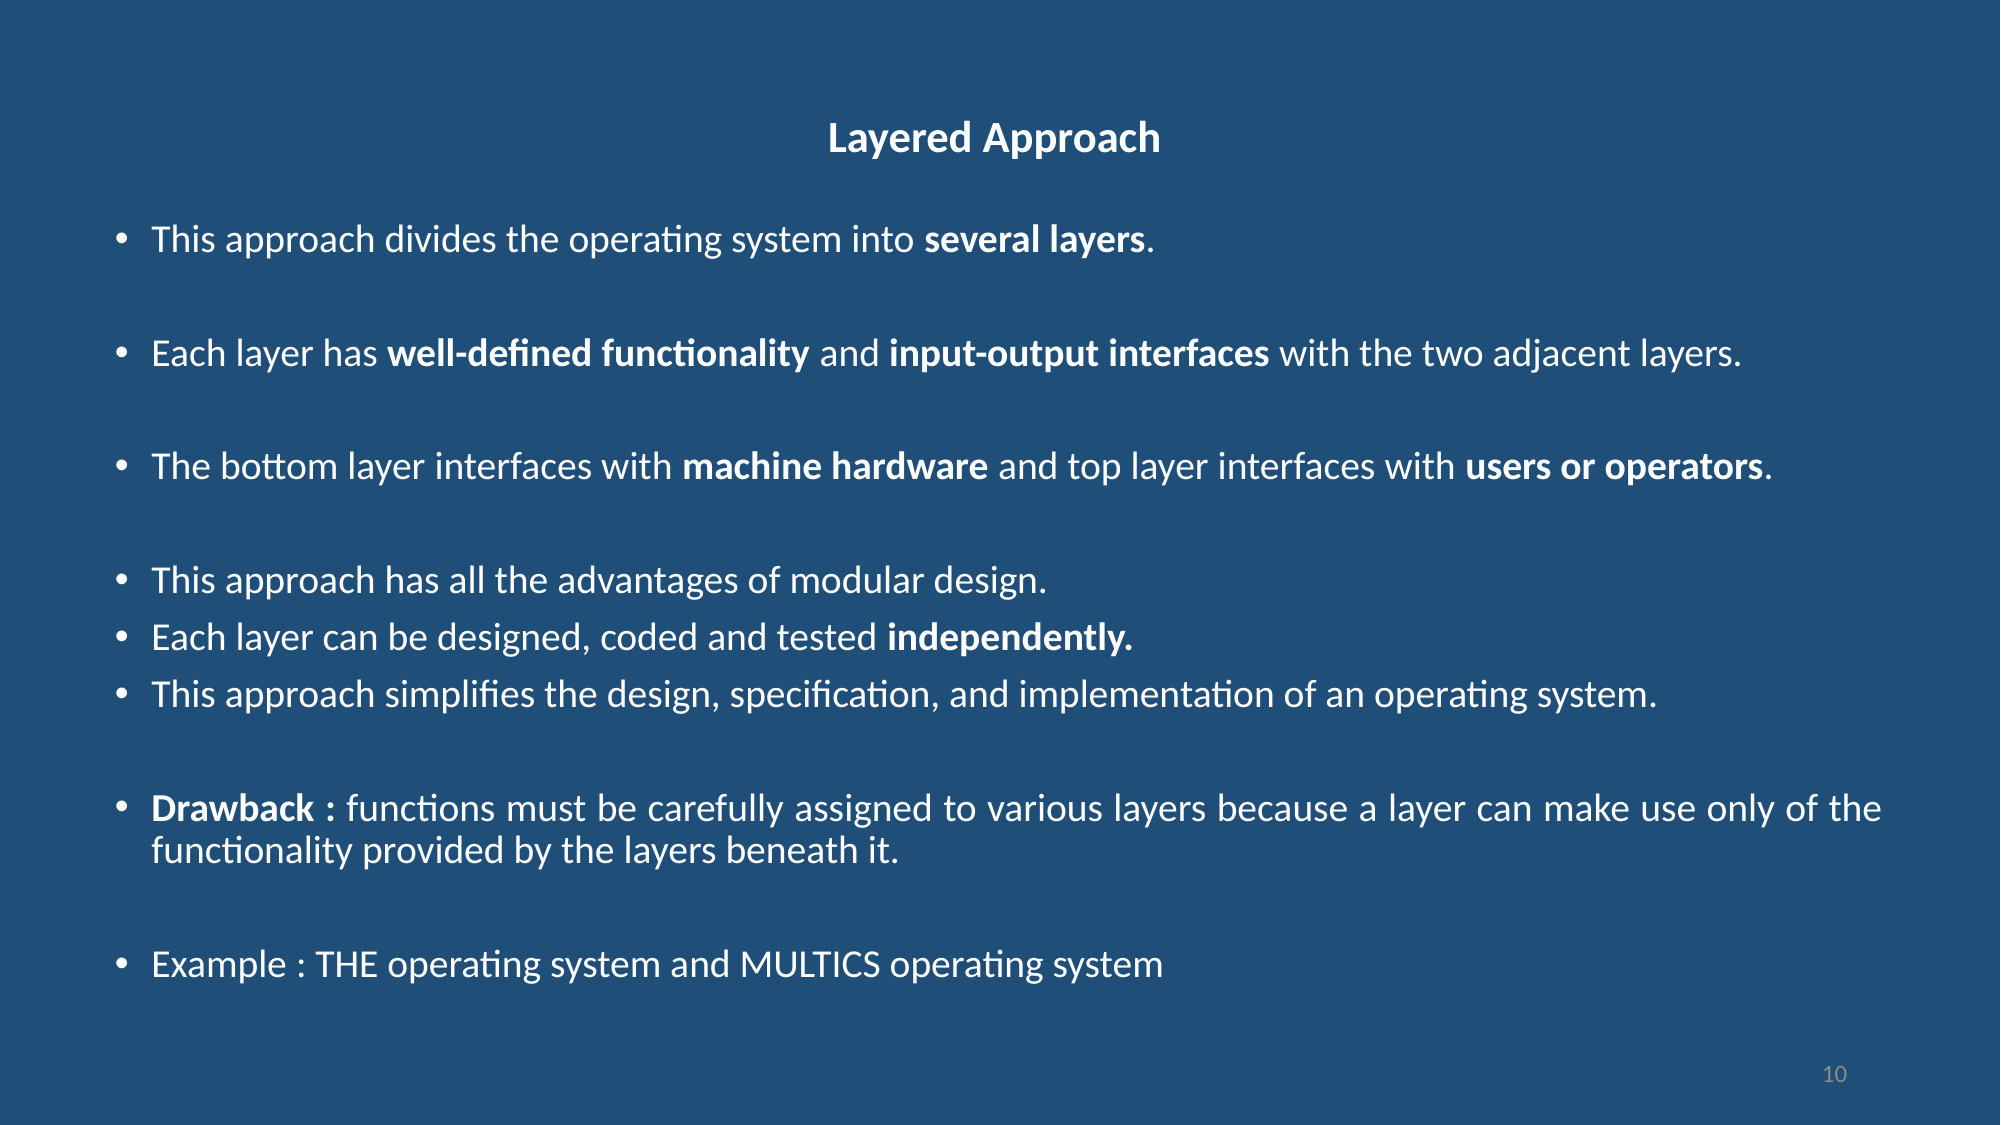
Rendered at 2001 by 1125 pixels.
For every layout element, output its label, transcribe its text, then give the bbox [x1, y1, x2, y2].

title Layered Approach [99, 45, 1900, 210]
slide_number 10 [1412, 1042, 1863, 1103]
list This approach divides the operating system into several layers. Each layer has well-defined functionality and input-output interfaces with the two adjacent layers. The bottom layer interfaces with machine hardware and top layer interfaces with users or operators. This approach has all the advantages of modular design. Each layer can be designed, coded and tested independently. This approach simplifies the design, specification, and implementation of an operating system. Drawback : functions must be carefully assigned to various layers because a layer can make use only of the functionality provided by the layers beneath it. Example : THE operating system and MULTICS operating system [99, 210, 1900, 1005]
